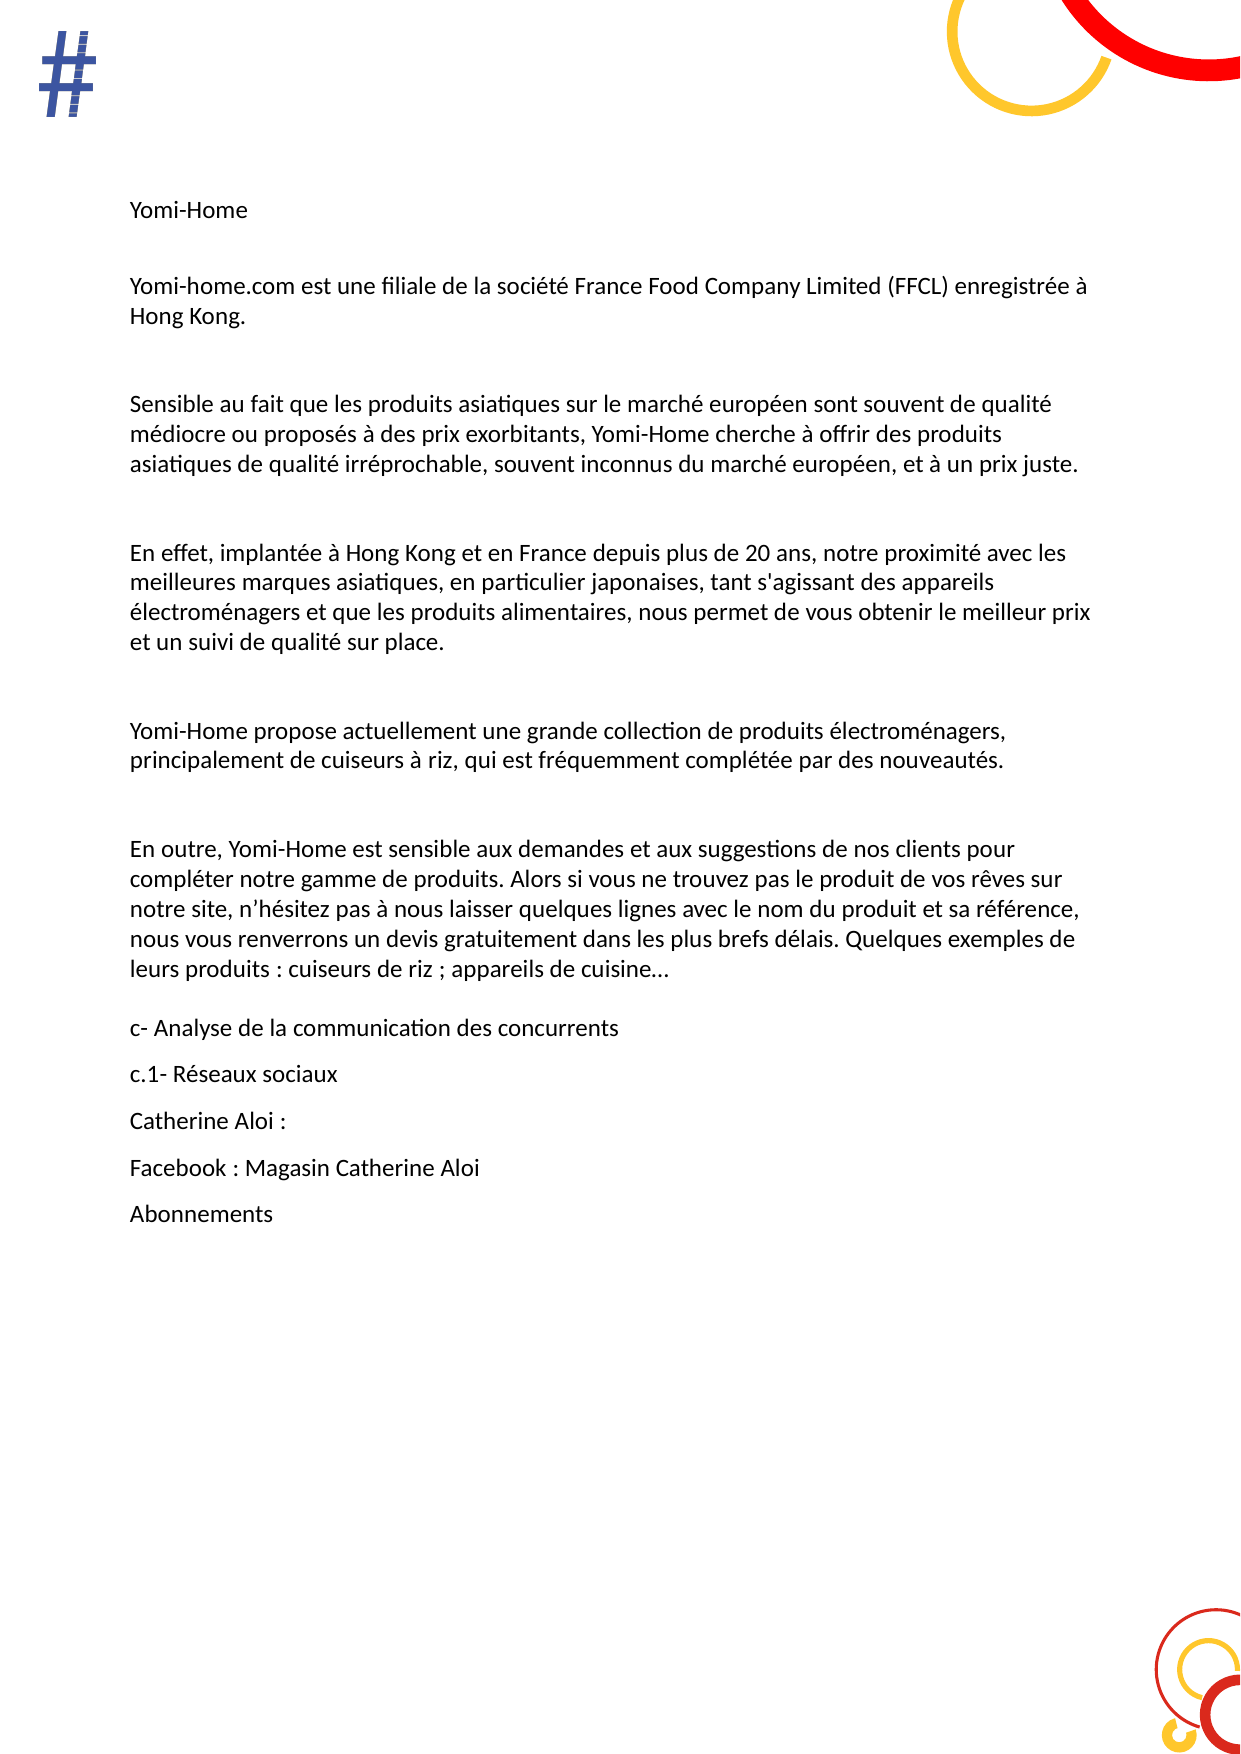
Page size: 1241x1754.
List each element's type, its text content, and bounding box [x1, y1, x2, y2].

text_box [1154, 1608, 1241, 1754]
text_box Yomi-Home Yomi-home.com est une filiale de la société France Food Company Limited (FFCL) enregistrée à Hong Kong. Sensible au fait que les produits asiatiques sur le marché européen sont souvent de qualité médiocre ou proposés à des prix exorbitants, Yomi-Home cherche à offrir des produits asiatiques de qualité irréprochable, souvent inconnus du marché européen, et à un prix juste. En effet, implantée à Hong Kong et en France depuis plus de 20 ans, notre proximité avec les meilleures marques asiatiques, en particulier japonaises, tant s'agissant des appareils électroménagers et que les produits alimentaires, nous permet de vous obtenir le meilleur prix et un suivi de qualité sur place. Yomi-Home propose actuellement une grande collection de produits électroménagers, principalement de cuiseurs à riz, qui est fréquemment complétée par des nouveautés. En outre, Yomi-Home est sensible aux demandes et aux suggestions de nos clients pour compléter notre gamme de produits. Alors si vous ne trouvez pas le produit de vos rêves sur notre site, n’hésitez pas à nous laisser quelques lignes avec le nom du produit et sa référence, nous vous renverrons un devis gratuitement dans les plus brefs délais. Quelques exemples de leurs produits : cuiseurs de riz ; appareils de cuisine… c- Analyse de la communication des concurrents c.1- Réseaux sociaux Catherine Aloi : Facebook : Magasin Catherine Aloi Abonnements [115, 186, 1125, 1282]
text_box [946, 0, 1241, 117]
picture [39, 31, 96, 117]
